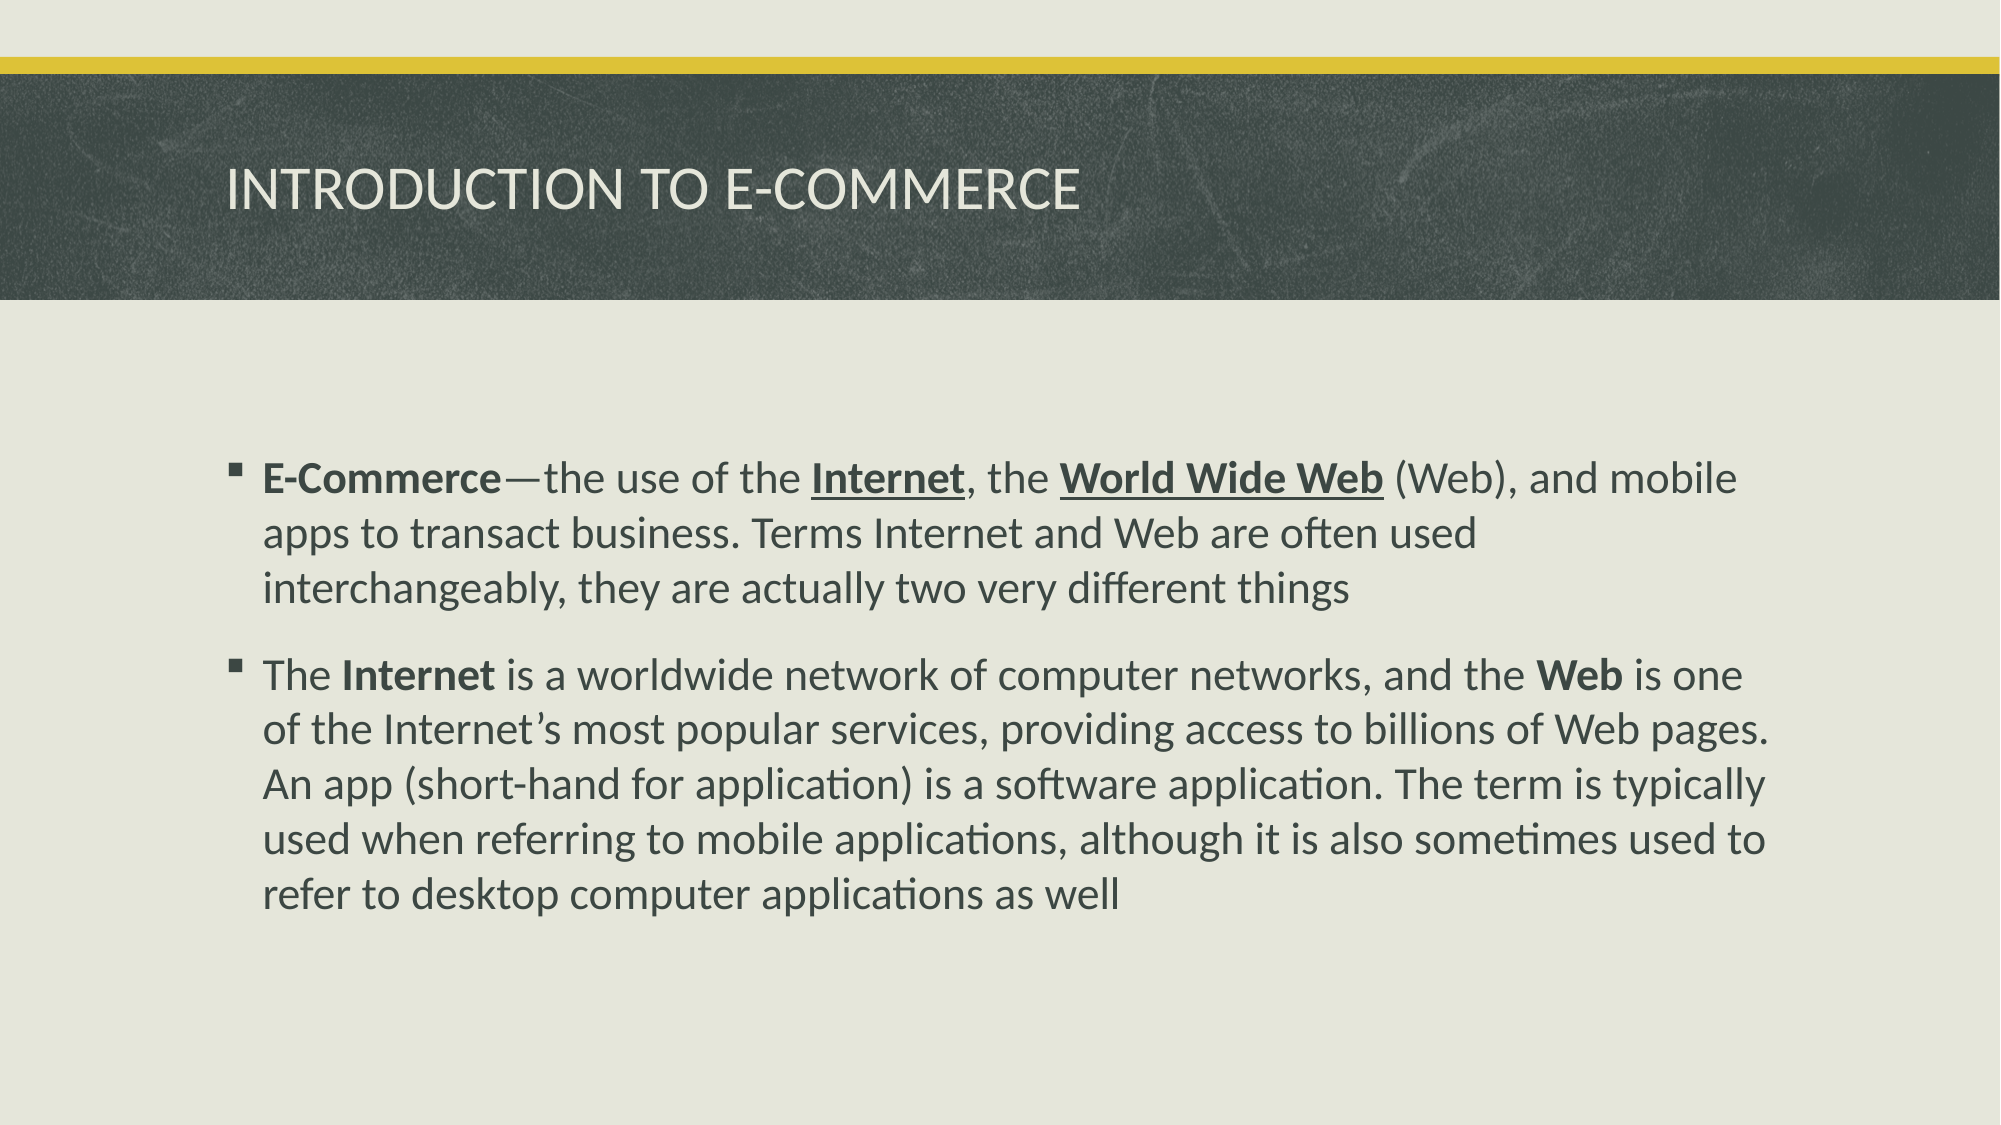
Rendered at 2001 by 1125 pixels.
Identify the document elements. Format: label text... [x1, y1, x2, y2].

title INTRODUCTION TO E-COMMERCE [210, 76, 1790, 300]
picture [0, 74, 2000, 300]
list E-Commerce—the use of the Internet, the World Wide Web (Web), and mobile apps to transact business. Terms Internet and Web are often used interchangeably, they are actually two very different things The Internet is a worldwide network of computer networks, and the Web is one of the Internet’s most popular services, providing access to billions of Web pages. An app (short-hand for application) is a software application. The term is typically used when referring to mobile applications, although it is also sometimes used to refer to desktop computer applications as well [210, 359, 1790, 1014]
